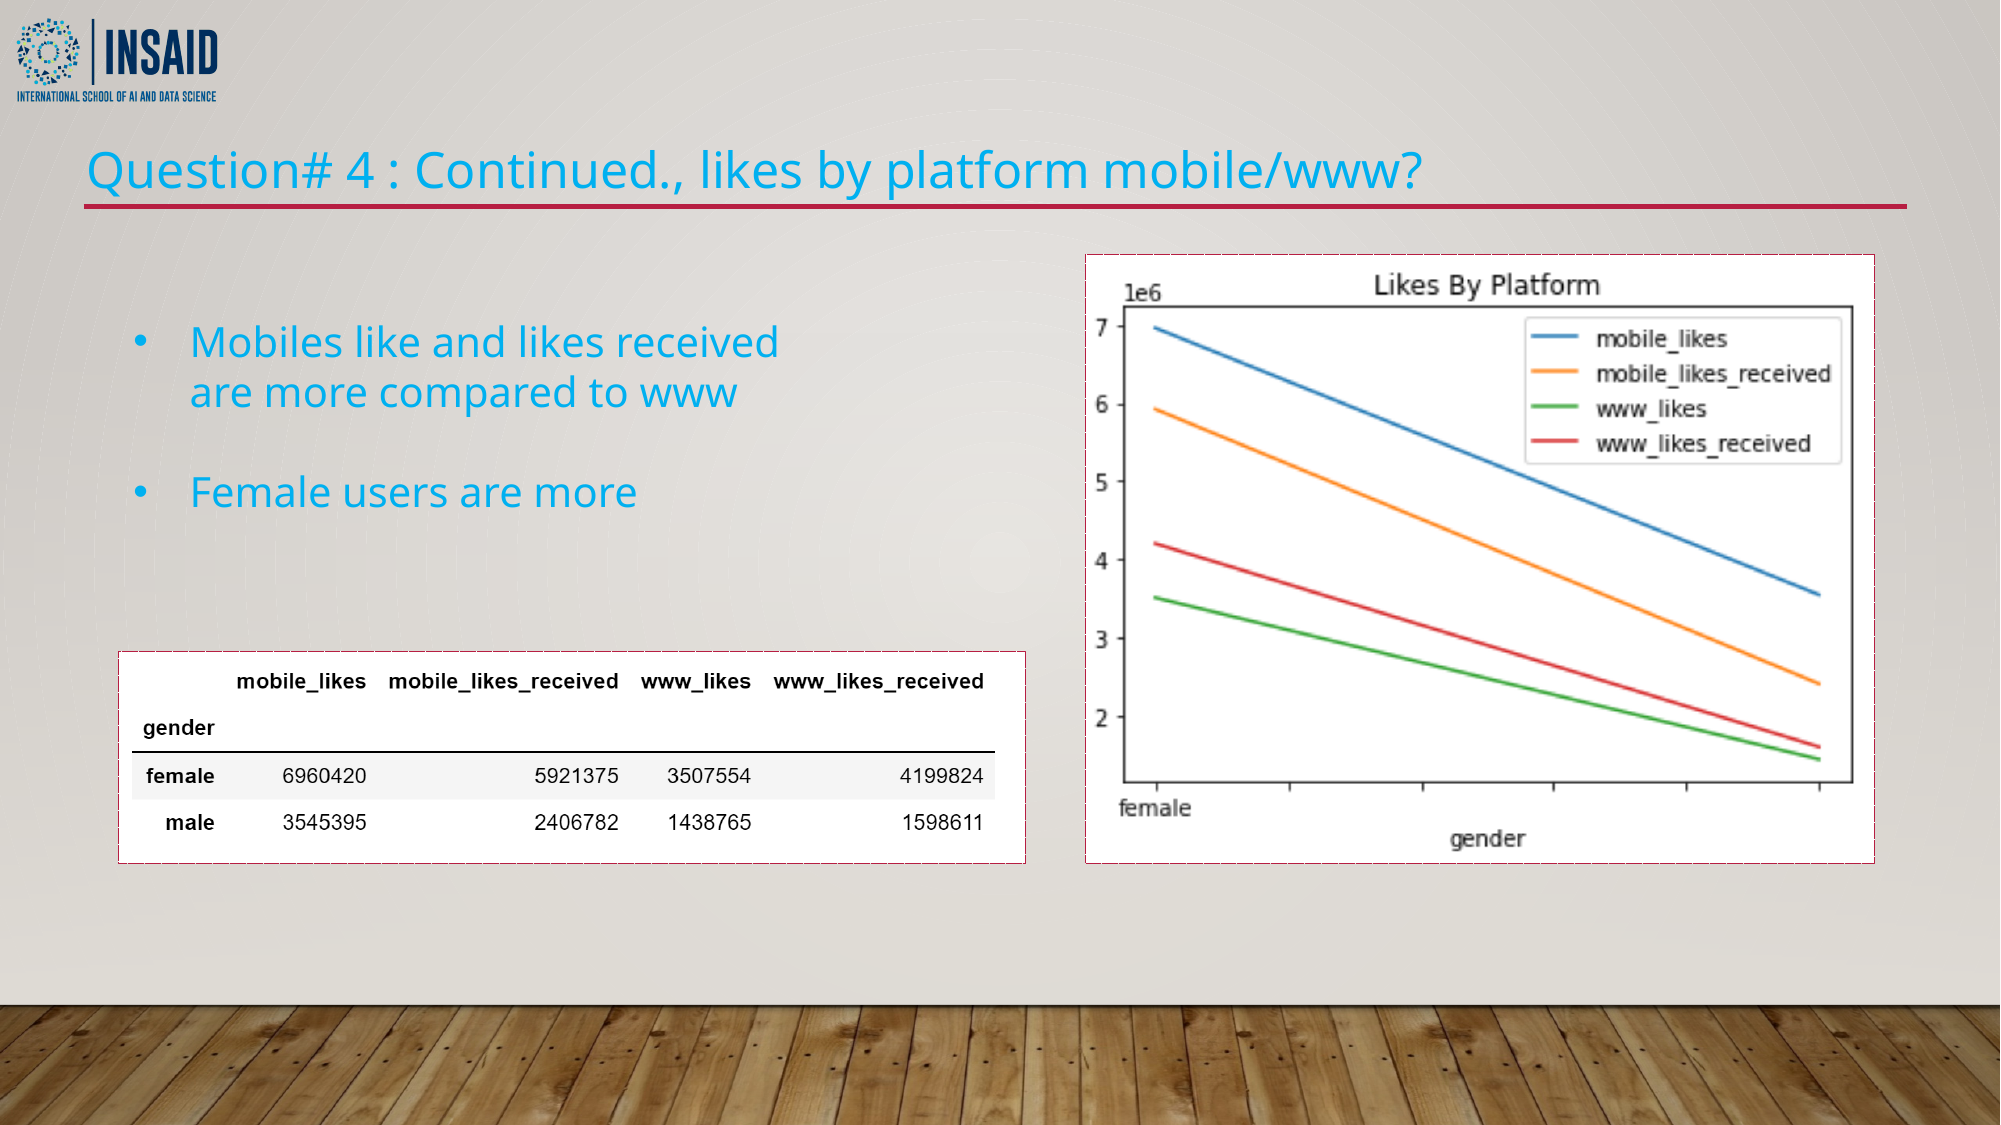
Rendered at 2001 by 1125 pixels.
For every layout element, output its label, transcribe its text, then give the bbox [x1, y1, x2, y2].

picture [0, 6, 234, 115]
picture [0, 1005, 2000, 1125]
picture [118, 651, 1026, 864]
text_box Mobiles like and likes received are more compared to www Female users are more [118, 308, 853, 574]
text_box Question# 4 : Continued., likes by platform mobile/www? [72, 130, 1919, 206]
picture [1085, 254, 1875, 863]
